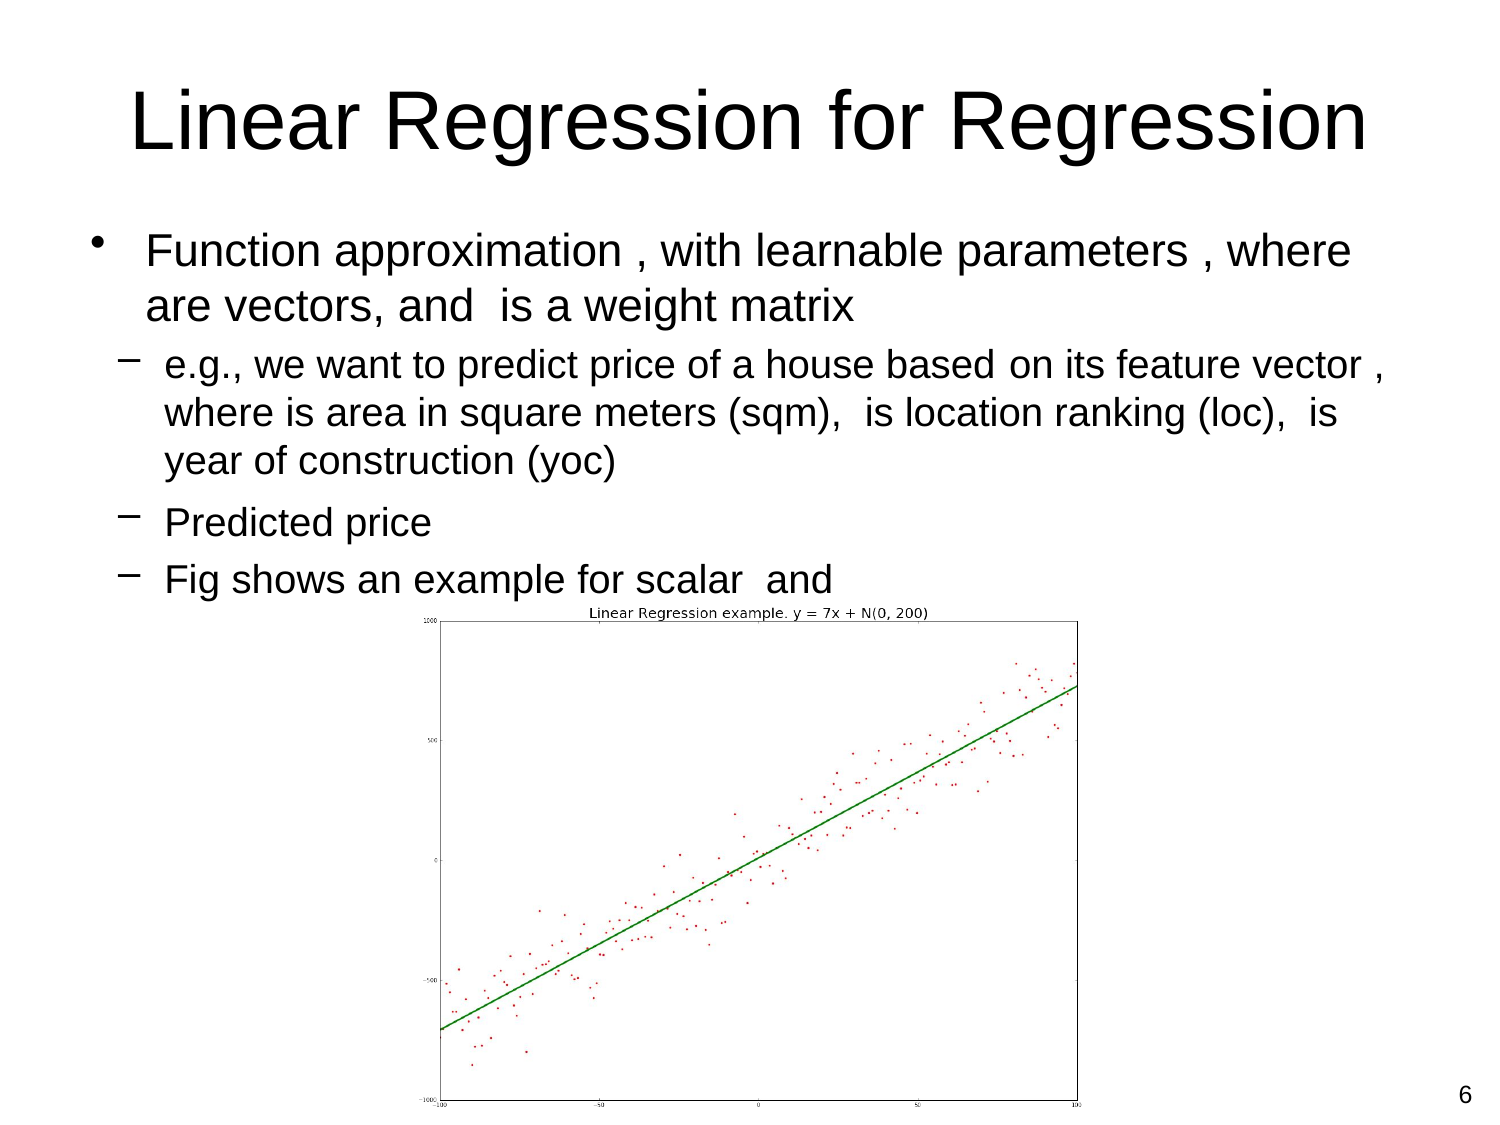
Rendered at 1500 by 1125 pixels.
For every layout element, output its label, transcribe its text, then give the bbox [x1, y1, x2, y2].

text_box [414, 603, 1086, 1112]
slide_number 6 [1137, 1070, 1488, 1112]
title Linear Regression for Regression [74, 44, 1426, 188]
